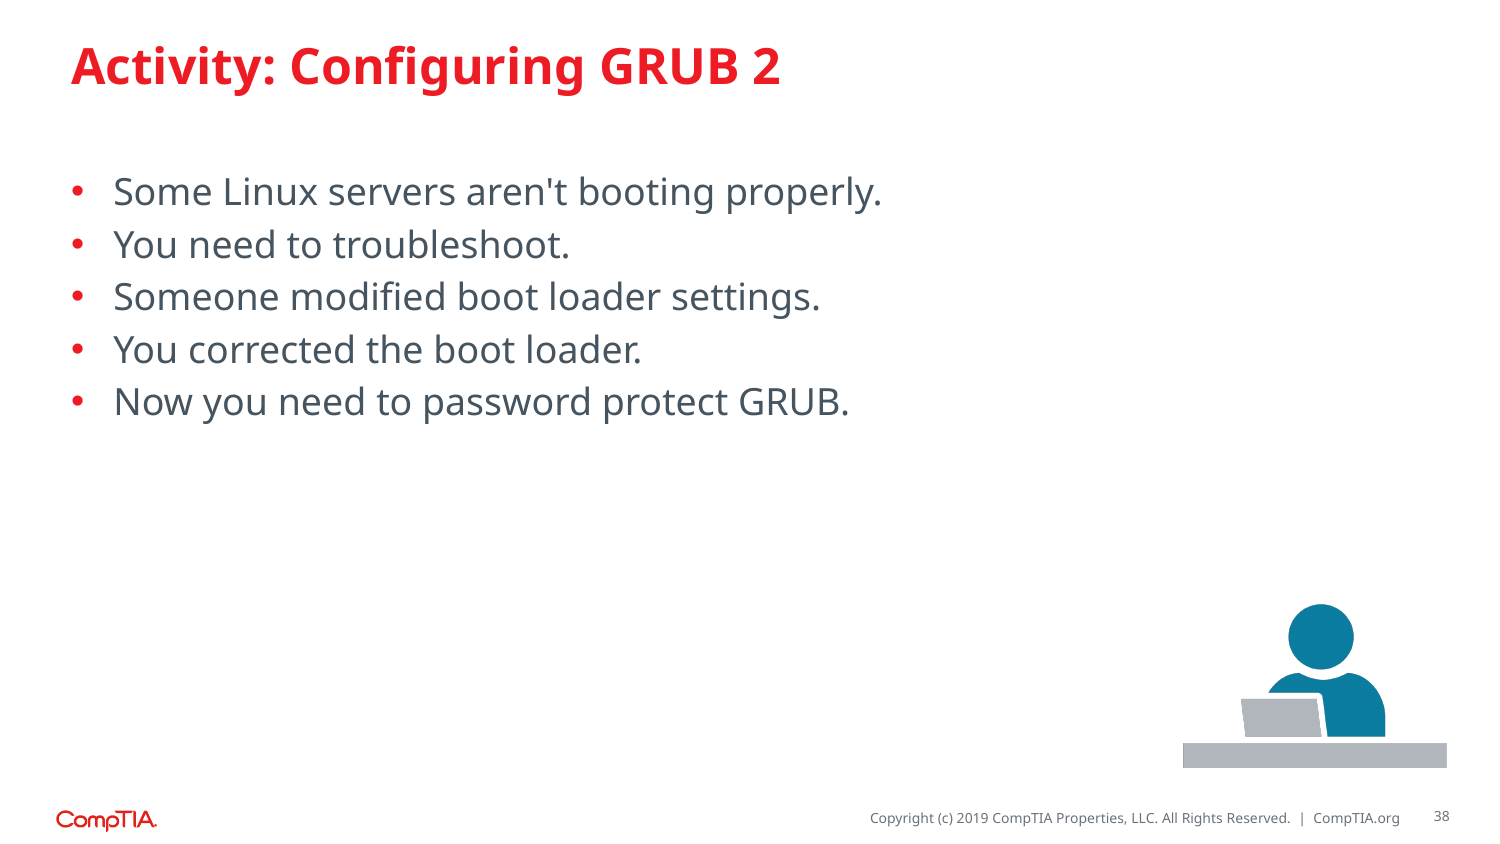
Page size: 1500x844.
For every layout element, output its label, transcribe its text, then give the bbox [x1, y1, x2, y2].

list Some Linux servers aren't booting properly. You need to troubleshoot. Someone modified boot loader settings. You corrected the boot loader. Now you need to password protect GRUB. [56, 160, 1444, 768]
title Activity: Configuring GRUB 2 [56, 12, 1350, 117]
slide_number 38 [1407, 800, 1450, 835]
